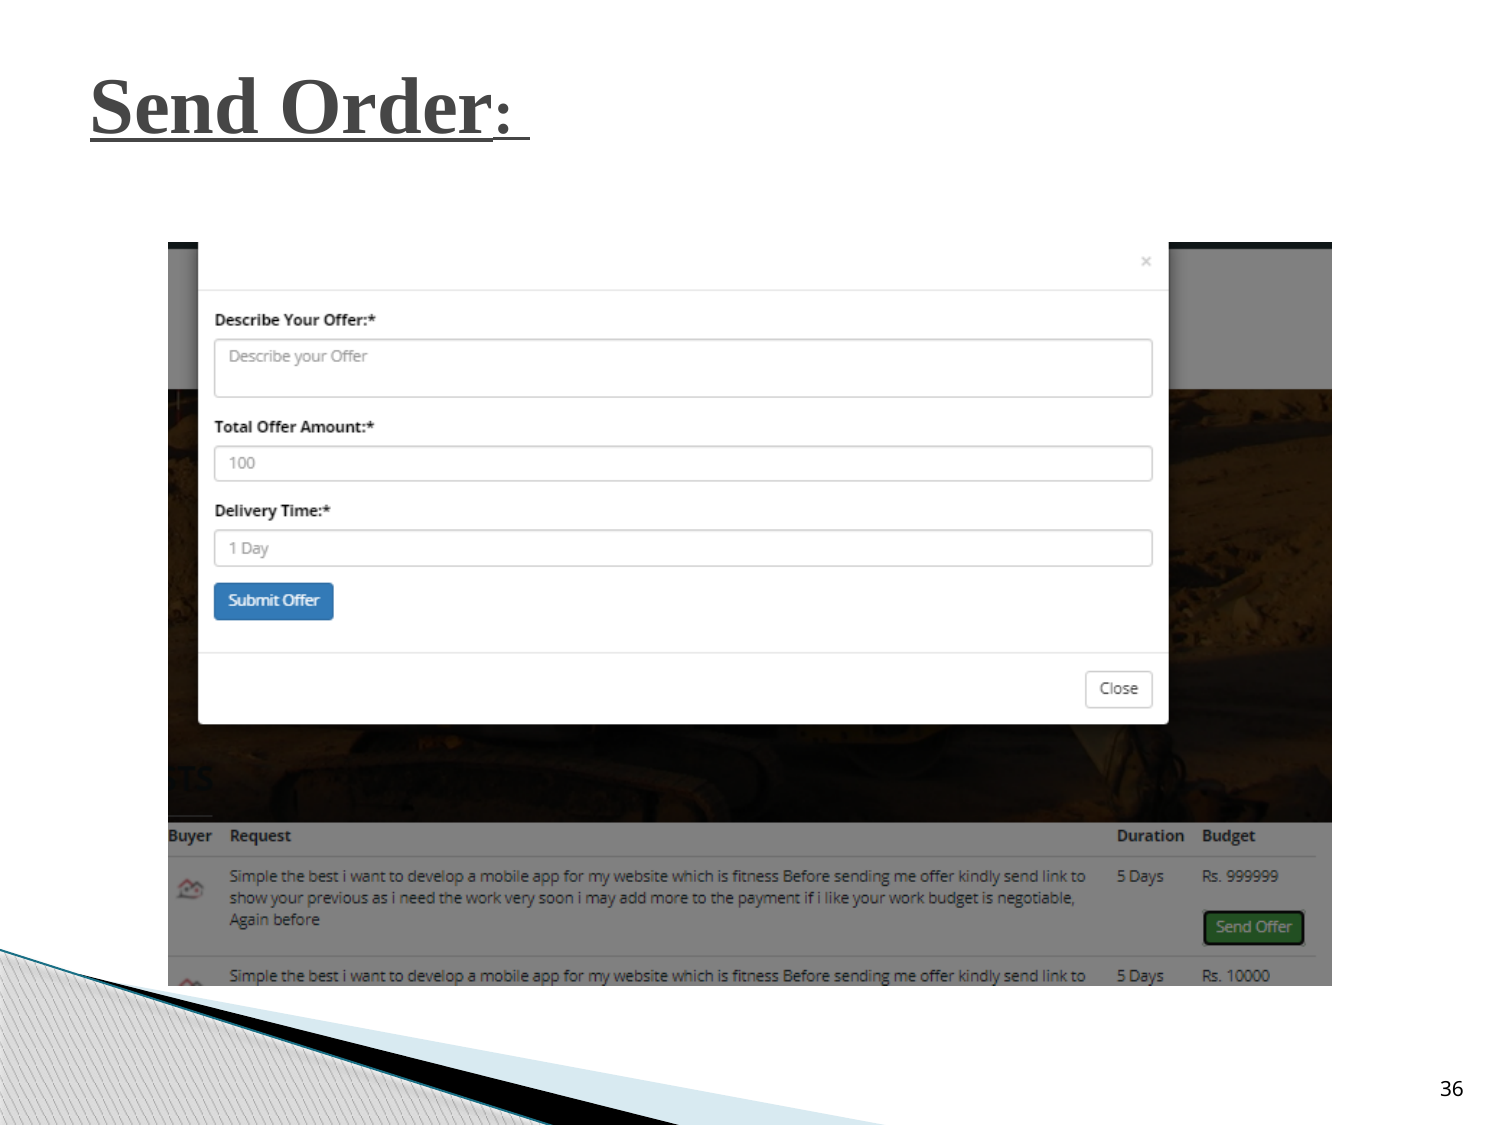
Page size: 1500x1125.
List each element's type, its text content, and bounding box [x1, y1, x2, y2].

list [167, 242, 1332, 986]
slide_number 36 [1418, 1051, 1479, 1112]
title Send Order: [75, 45, 1425, 233]
